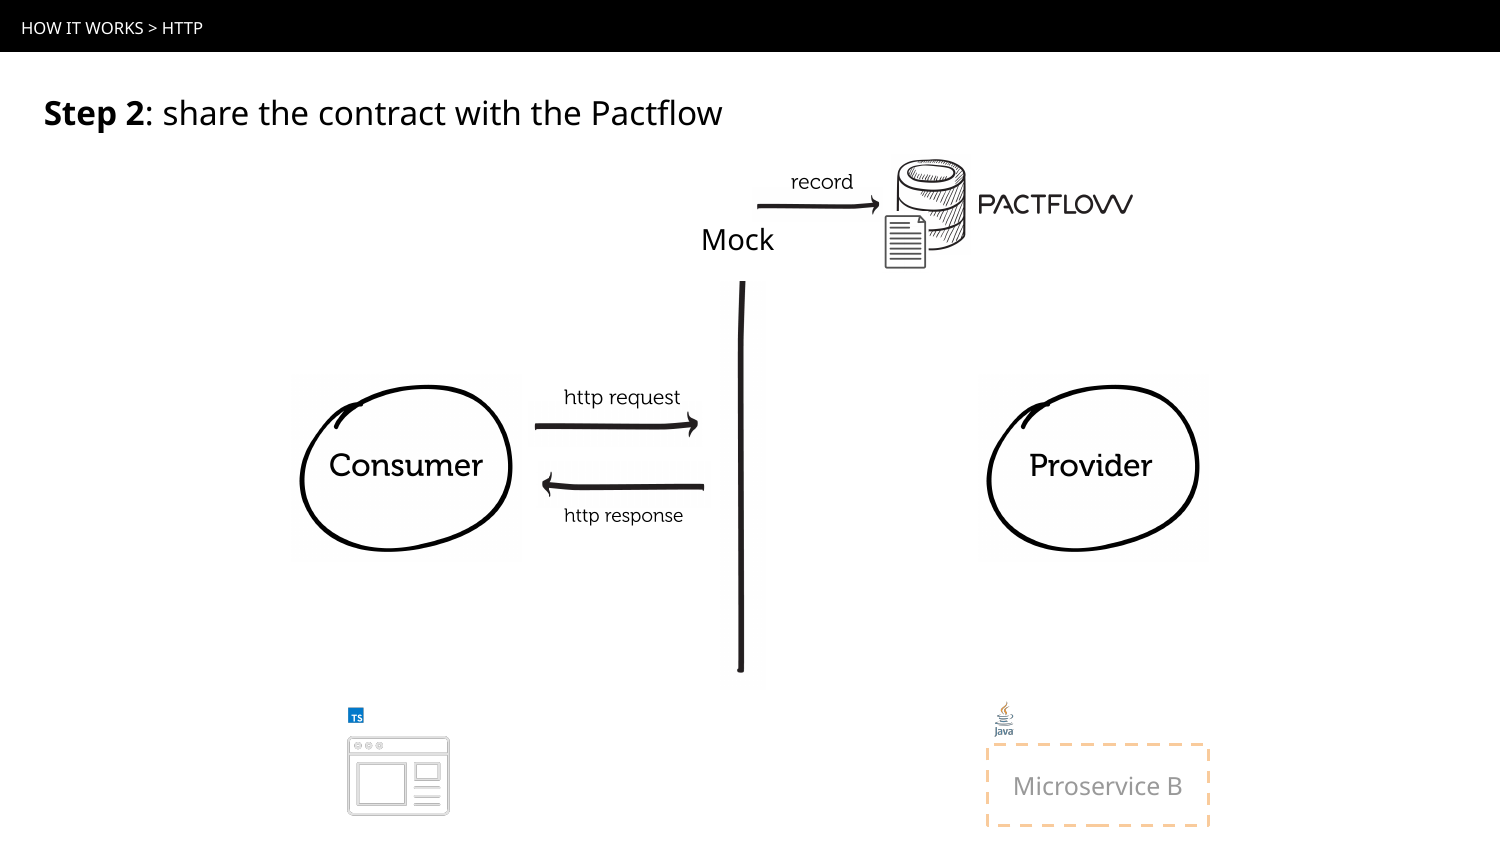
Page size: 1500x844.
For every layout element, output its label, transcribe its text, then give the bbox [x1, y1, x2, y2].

picture [978, 194, 1133, 215]
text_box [291, 154, 1209, 690]
text_box Step 2: share the contract with the Pactflow [28, 76, 800, 150]
text_box [0, 0, 1500, 52]
text_box HOW IT WORKS > HTTP [5, 5, 1331, 47]
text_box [341, 705, 456, 822]
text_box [987, 701, 1209, 826]
